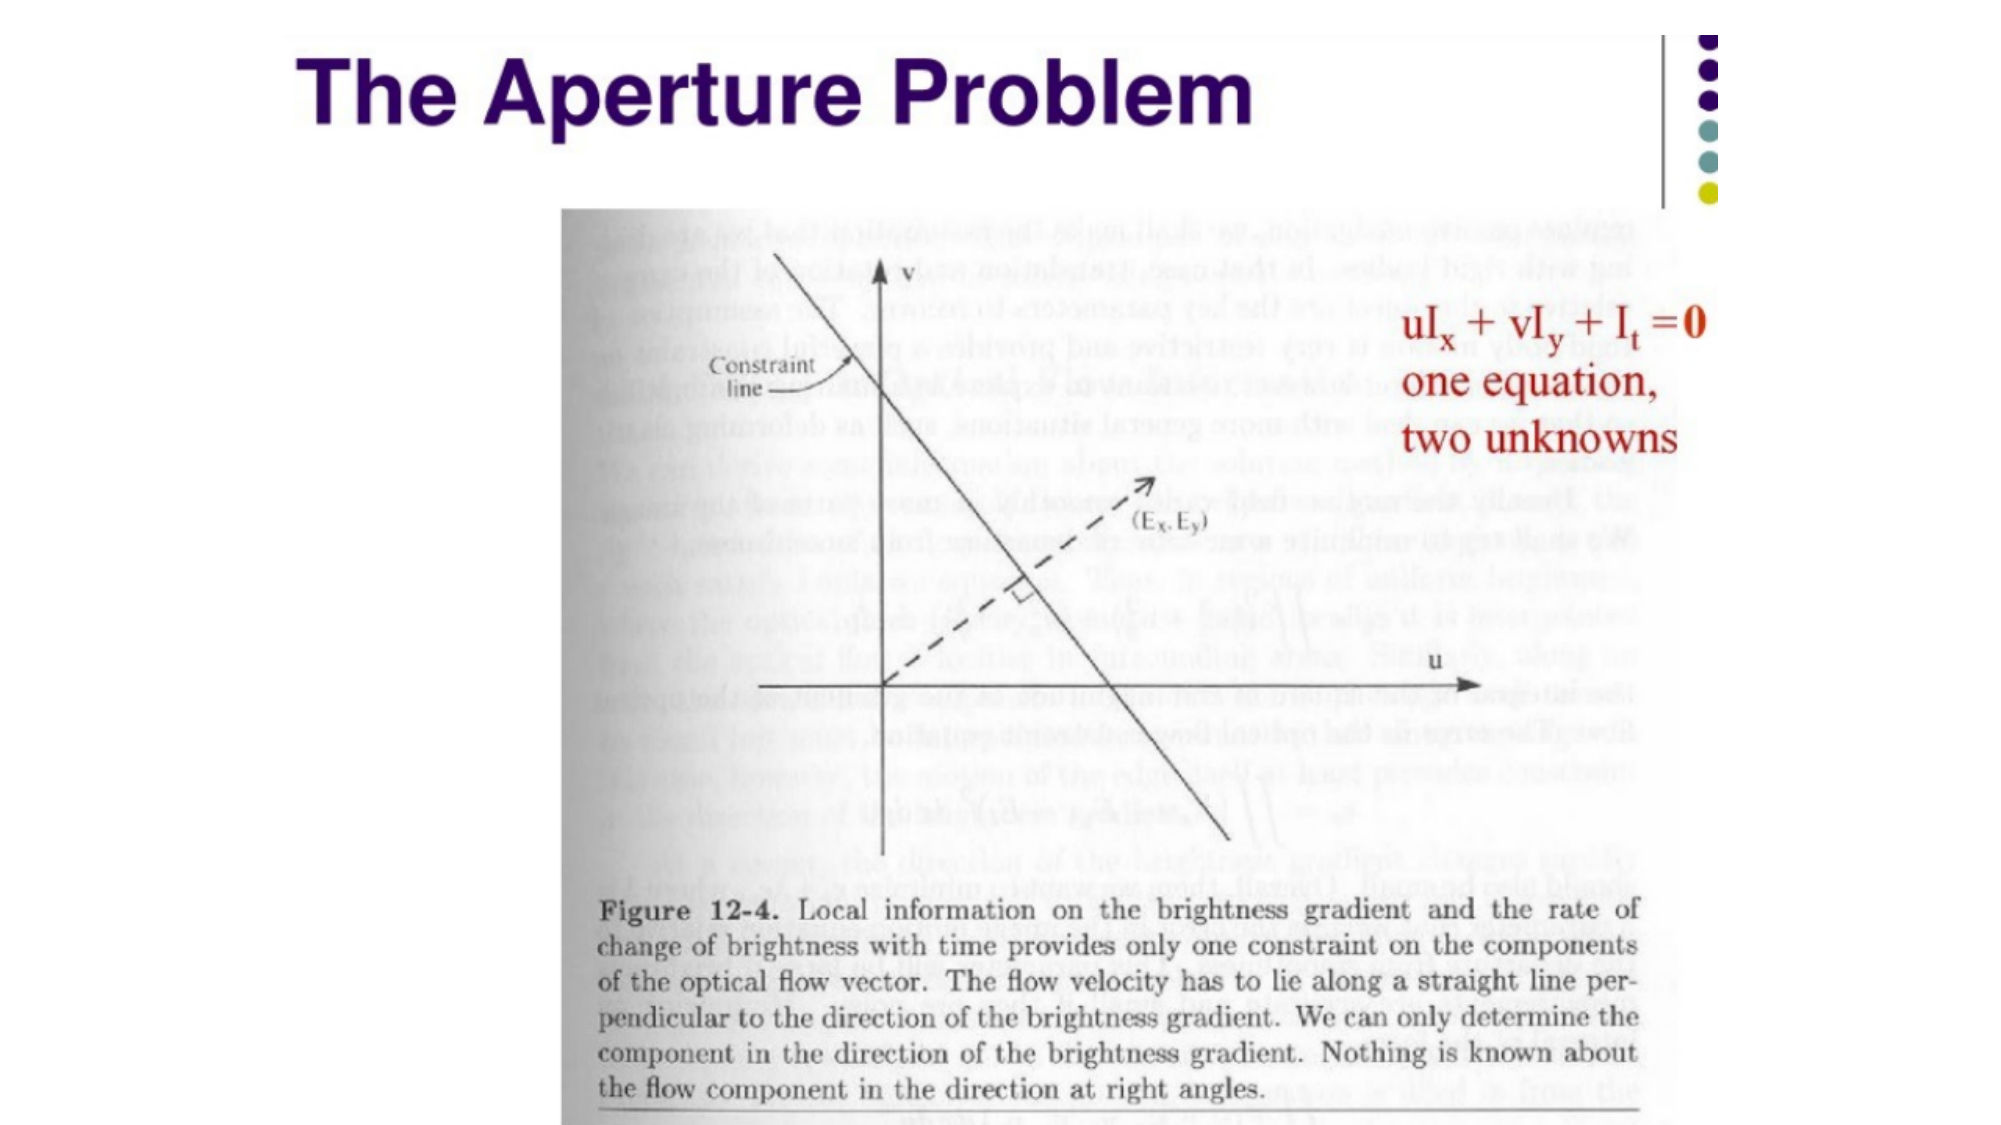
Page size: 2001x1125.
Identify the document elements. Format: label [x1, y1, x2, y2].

picture [282, 35, 1718, 1125]
